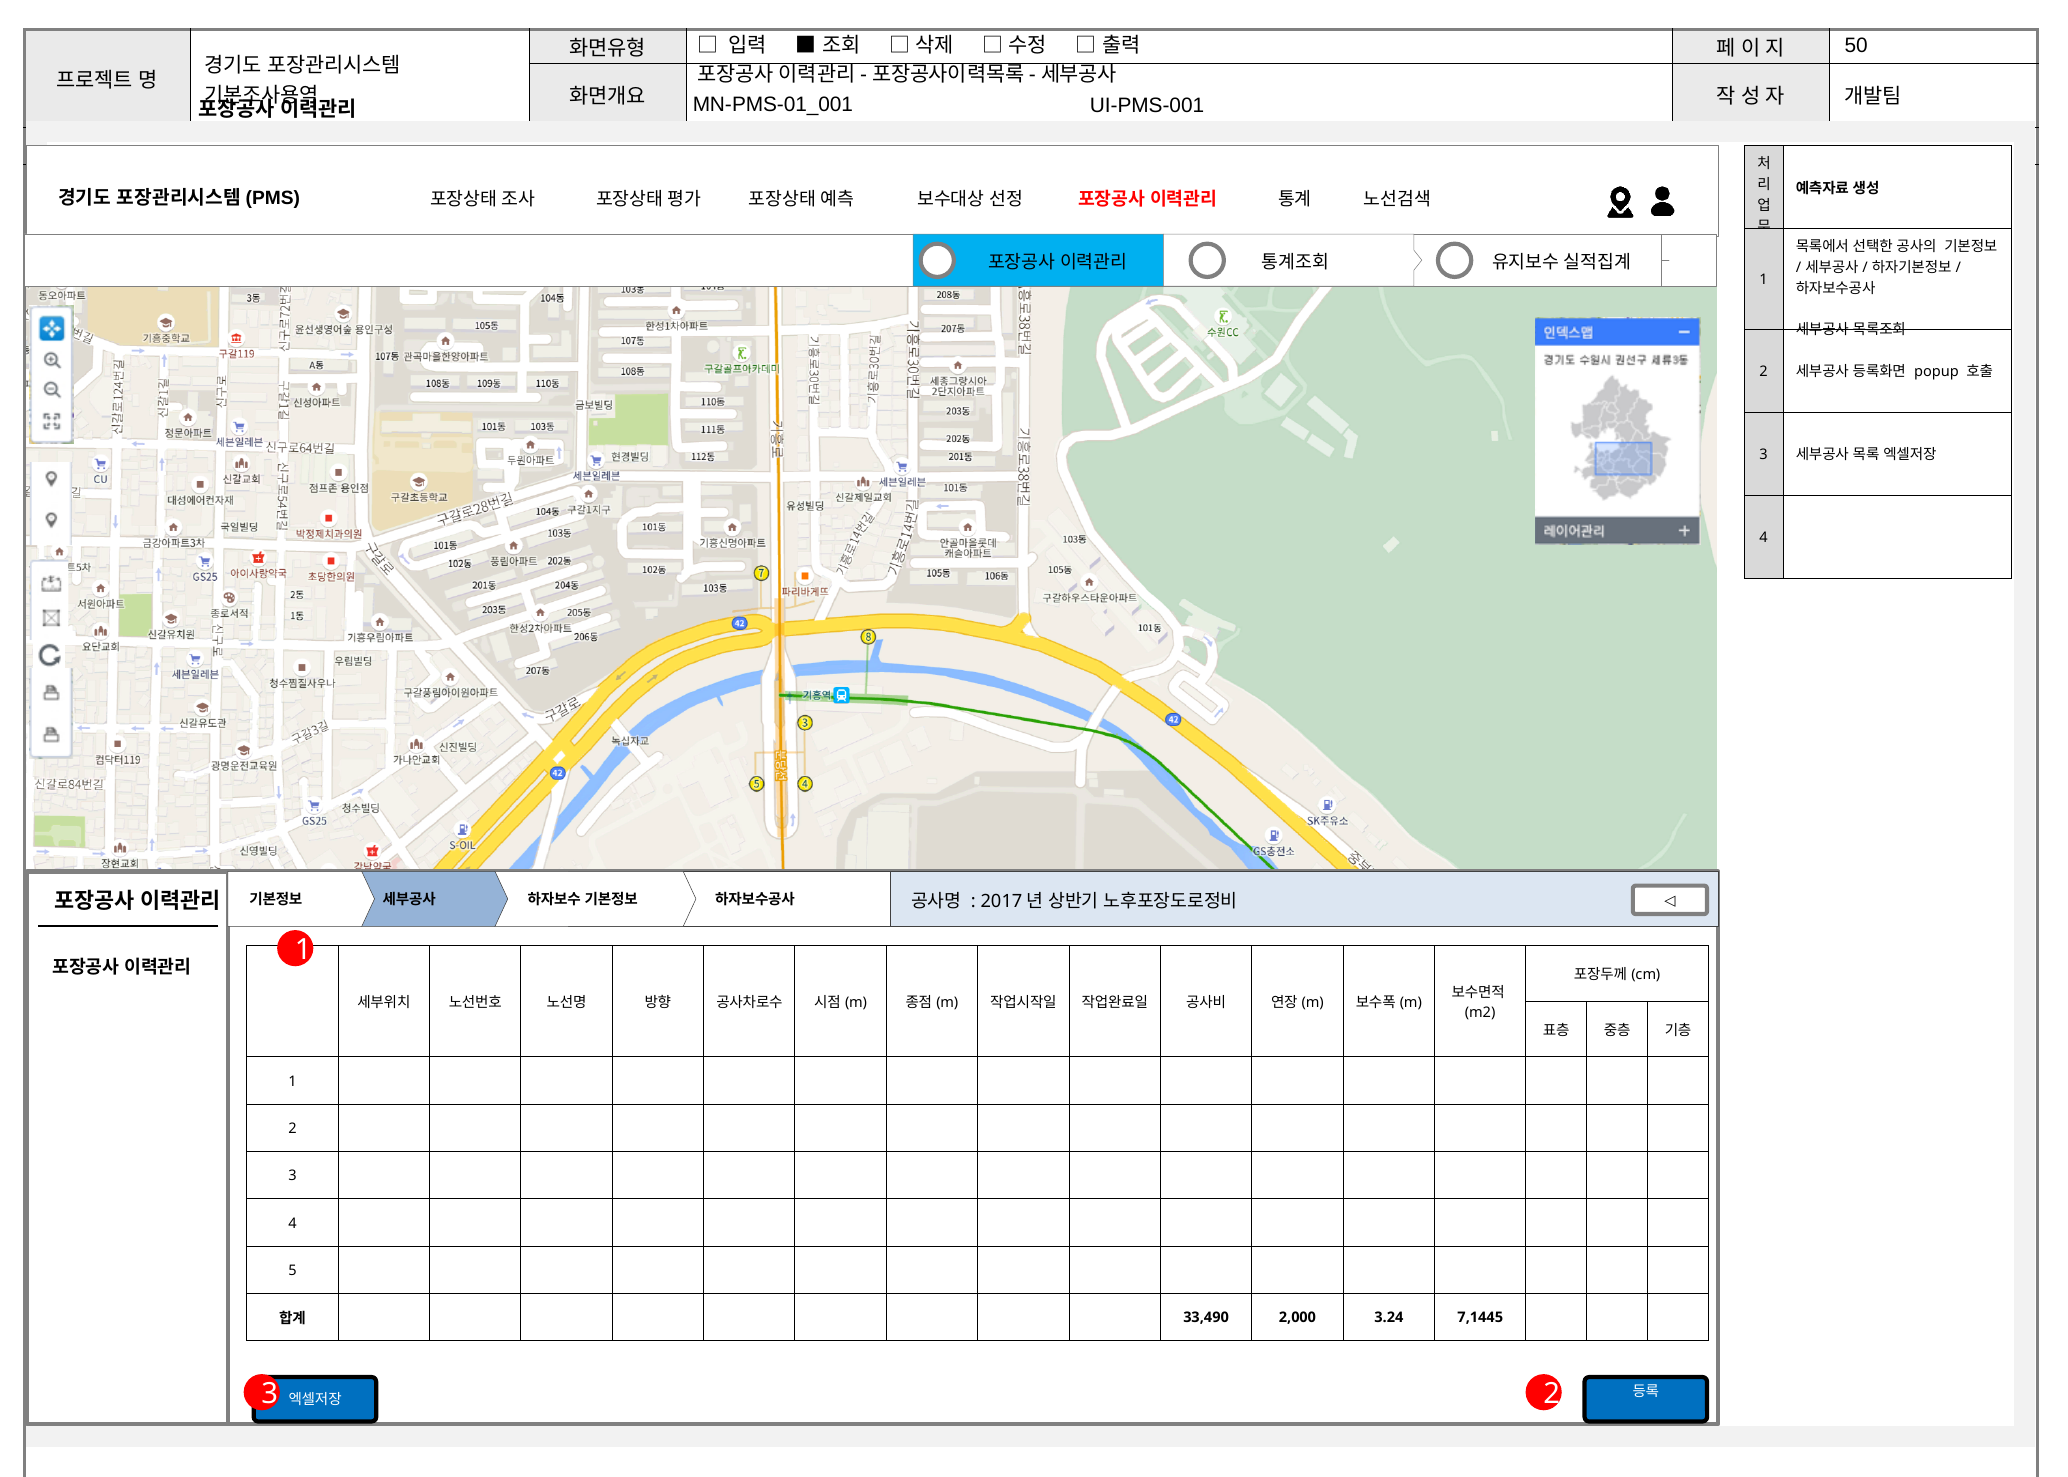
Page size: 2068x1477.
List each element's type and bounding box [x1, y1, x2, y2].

table_cell [1745, 229, 1783, 329]
text_box [25, 88, 530, 129]
table_cell [1784, 229, 2011, 329]
table_cell [1070, 1294, 1160, 1340]
table_cell [795, 1294, 886, 1340]
table_cell [1745, 330, 1783, 412]
table_cell [1784, 330, 2011, 412]
table_cell [978, 1294, 1069, 1340]
table_cell [1344, 1294, 1434, 1340]
table_cell [1587, 1283, 1647, 1293]
table_cell [1252, 1294, 1343, 1340]
table_cell [1252, 1283, 1343, 1293]
table_cell [887, 1283, 977, 1293]
table_cell [1526, 1294, 1586, 1340]
table_cell [430, 1294, 520, 1340]
text_box [681, 29, 1674, 118]
table_cell [1745, 413, 1783, 495]
picture [25, 286, 1718, 1283]
table_header [1784, 146, 2011, 228]
table_cell [1435, 1294, 1525, 1340]
table_cell [339, 1283, 429, 1293]
table_cell [1648, 1294, 1708, 1340]
table_cell [704, 1294, 794, 1340]
table_cell [795, 1283, 886, 1293]
table_header [1745, 146, 1783, 228]
table_cell [1784, 413, 2011, 495]
table_cell [1784, 496, 2011, 578]
table_cell [247, 1283, 338, 1293]
table_cell [521, 1283, 612, 1293]
table_cell [339, 1294, 429, 1340]
table_cell [704, 1283, 794, 1293]
table_cell [1745, 496, 1783, 578]
table_cell [1435, 1283, 1525, 1293]
table_cell [1526, 1283, 1586, 1293]
picture [1639, 179, 1685, 225]
table_cell [978, 1283, 1069, 1293]
table_cell [1648, 1283, 1708, 1293]
table_cell [1161, 1294, 1251, 1340]
picture [1604, 185, 1637, 218]
table_cell [1344, 1283, 1434, 1293]
table_cell [887, 1294, 977, 1340]
text_box [22, 143, 1720, 288]
text_box [25, 869, 1720, 1426]
table_cell [247, 1294, 338, 1340]
table_cell [1587, 1294, 1647, 1340]
table_cell [521, 1294, 612, 1340]
table_cell [430, 1283, 520, 1293]
table_cell [613, 1283, 703, 1293]
text_box [27, 461, 74, 760]
table_cell [1161, 1283, 1251, 1293]
table_cell [1070, 1283, 1160, 1293]
table_cell [613, 1294, 703, 1340]
